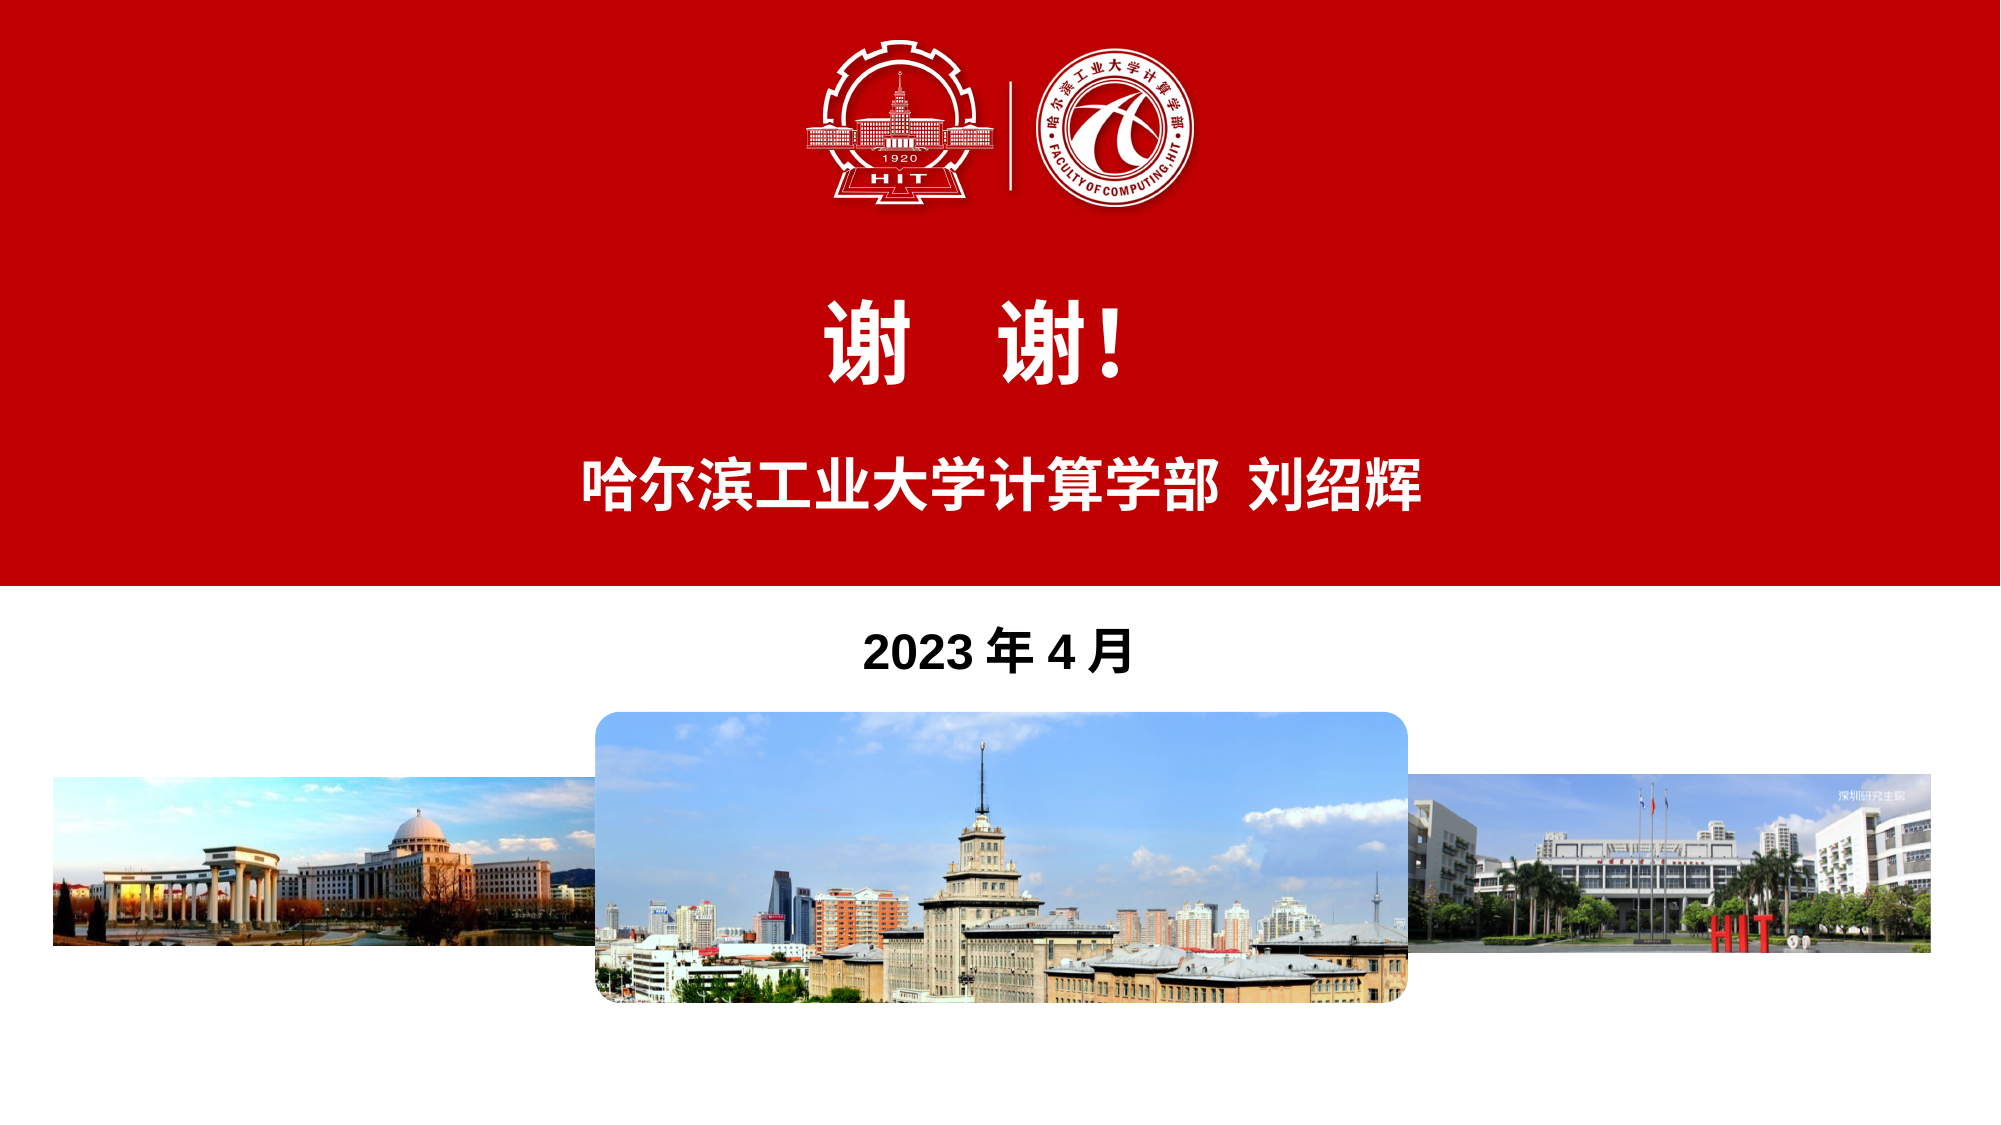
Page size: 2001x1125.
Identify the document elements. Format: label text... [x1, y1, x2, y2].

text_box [53, 711, 1932, 1003]
picture [806, 40, 1194, 207]
text_box 2023年4月 [743, 611, 1257, 687]
text_box 谢 谢！ [0, 278, 2000, 404]
text_box 哈尔滨工业大学计算学部 刘绍辉 [424, 440, 1579, 526]
